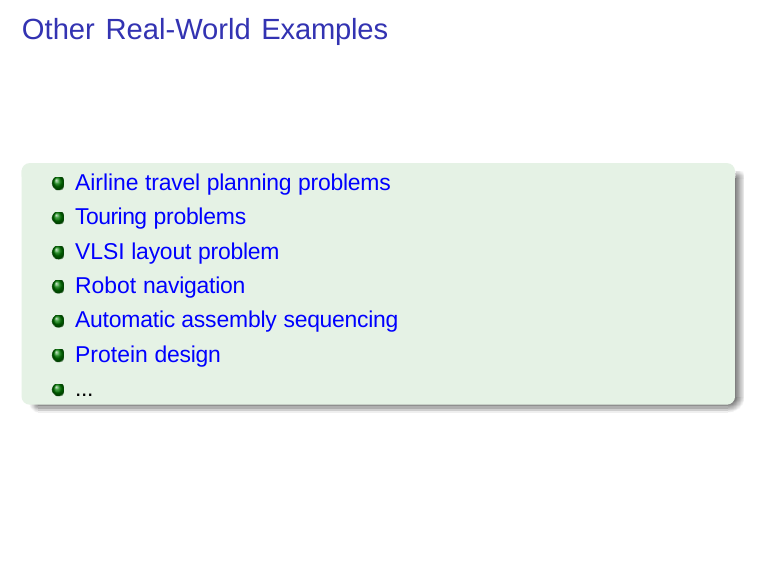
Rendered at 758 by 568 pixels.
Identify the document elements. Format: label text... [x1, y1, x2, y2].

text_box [21, 162, 744, 414]
title Other Real-World Examples [15, 7, 757, 106]
